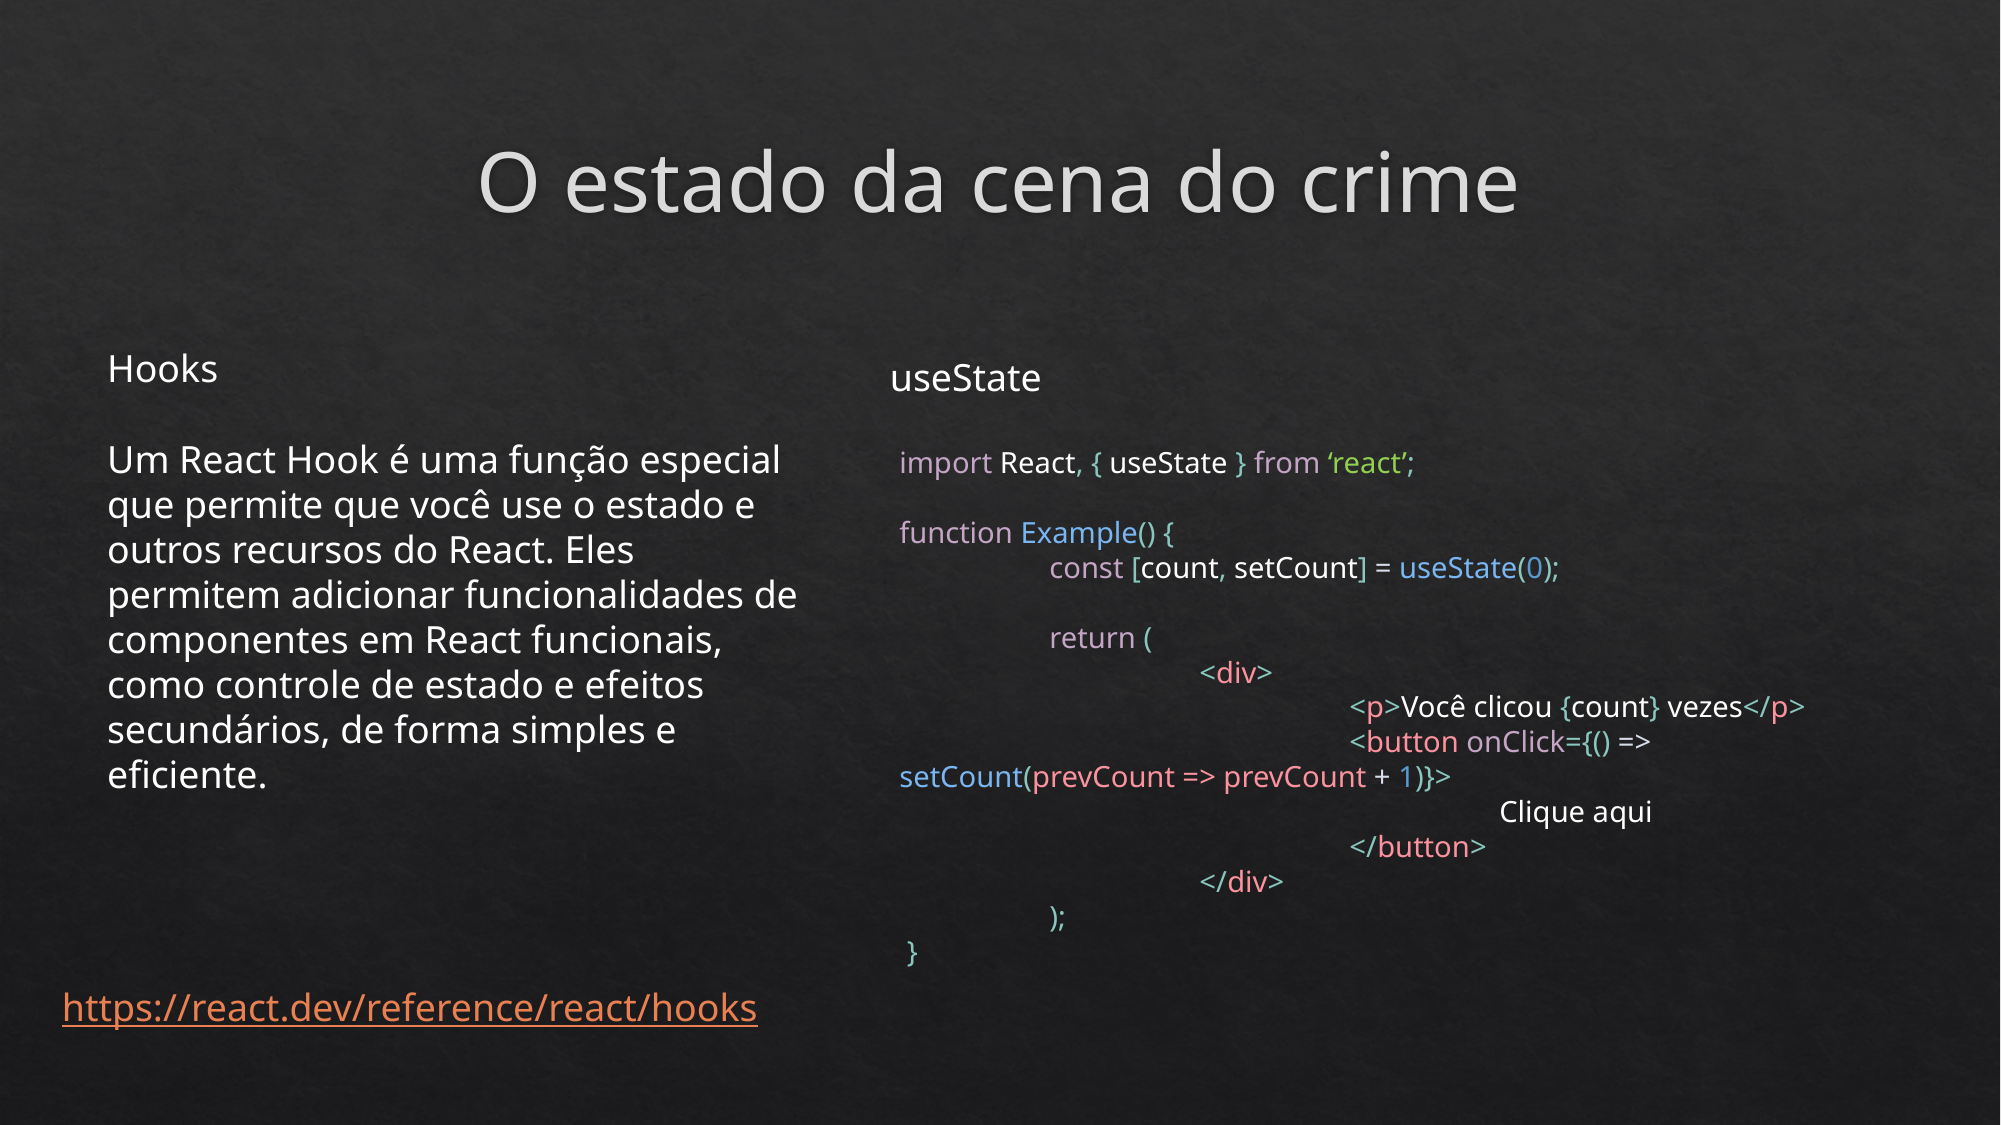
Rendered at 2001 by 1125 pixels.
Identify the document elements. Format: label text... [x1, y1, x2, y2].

text_box https://react.dev/reference/react/hooks [47, 976, 1047, 1043]
text_box import React, { useState } from ‘react’; function Example() { const [count, setCount] = useState(0); return ( <div> <p>Você clicou {count} vezes</p> <button onClick={() => setCount(prevCount => prevCount + 1)}> Clique aqui </button> </div> ); } [884, 436, 1908, 976]
text_box useState [874, 346, 1057, 406]
title O estado da cena do crime [149, 99, 1849, 260]
text_box Um React Hook é uma função especial que permite que você use o estado e outros recursos do React. Eles permitem adicionar funcionalidades de componentes em React funcionais, como controle de estado e efeitos secundários, de forma simples e eficiente. [92, 428, 828, 804]
text_box Hooks [92, 337, 303, 398]
